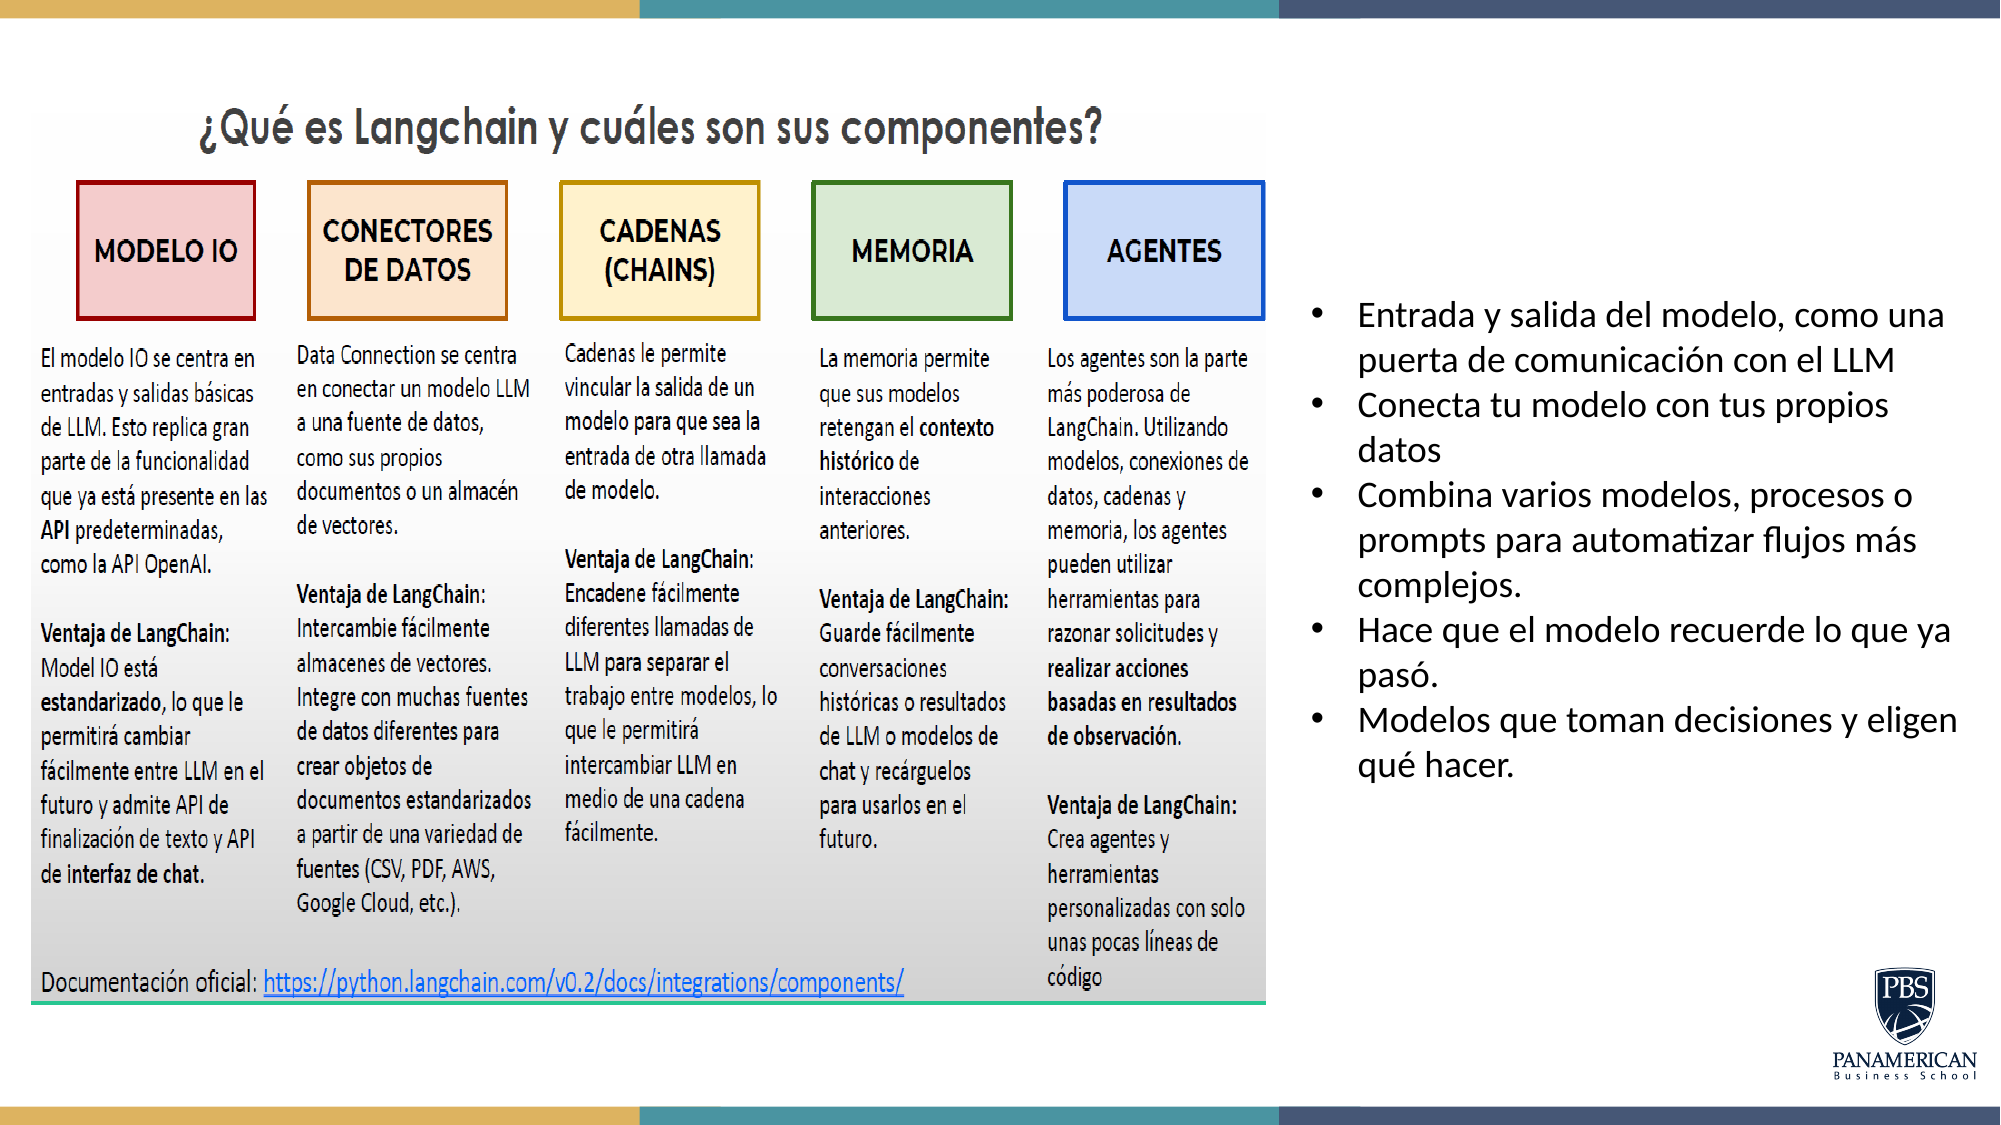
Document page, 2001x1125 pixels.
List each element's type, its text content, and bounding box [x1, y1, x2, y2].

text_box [0, 0, 2000, 19]
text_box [0, 1106, 2000, 1125]
text_box Entrada y salida del modelo, como una puerta de comunicación con el LLM Conecta tu modelo con tus propios datos Combina varios modelos, procesos o prompts para automatizar flujos más complejos. Hace que el modelo recuerde lo que ya pasó. Modelos que toman decisiones y eligen qué hacer. [1296, 282, 1984, 793]
picture [31, 78, 1266, 1005]
picture [1829, 964, 1980, 1082]
